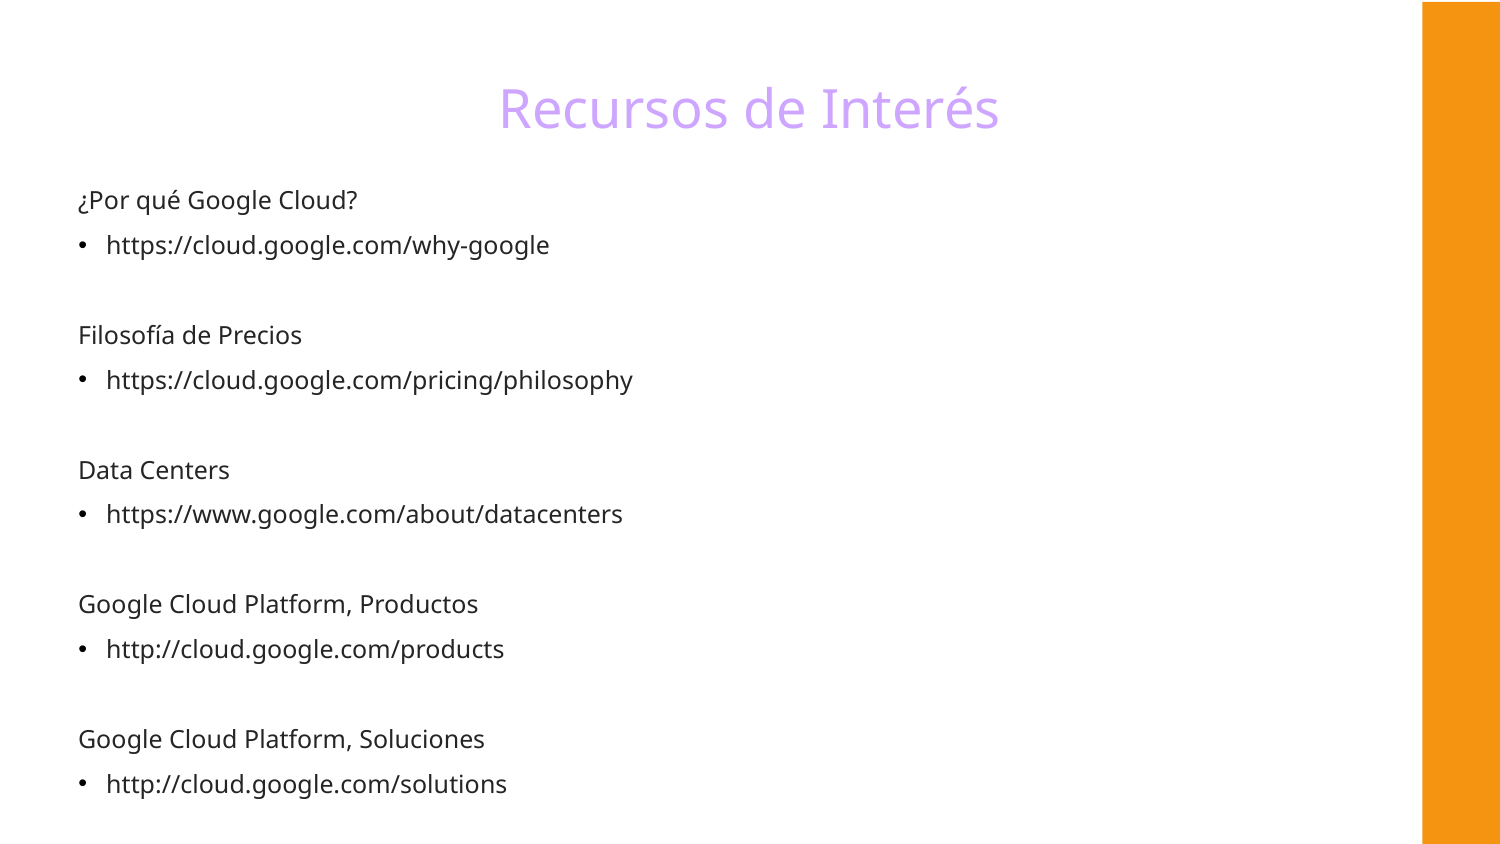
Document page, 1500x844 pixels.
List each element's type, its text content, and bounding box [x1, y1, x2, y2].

text_box ¿Por qué Google Cloud? https://cloud.google.com/why-google Filosofía de Precios https://cloud.google.com/pricing/philosophy Data Centers https://www.google.com/about/datacenters Google Cloud Platform, Productos http://cloud.google.com/products Google Cloud Platform, Soluciones http://cloud.google.com/solutions [63, 162, 1079, 806]
text_box [1422, 1, 1500, 844]
text_box Recursos de Interés [157, 59, 1343, 147]
